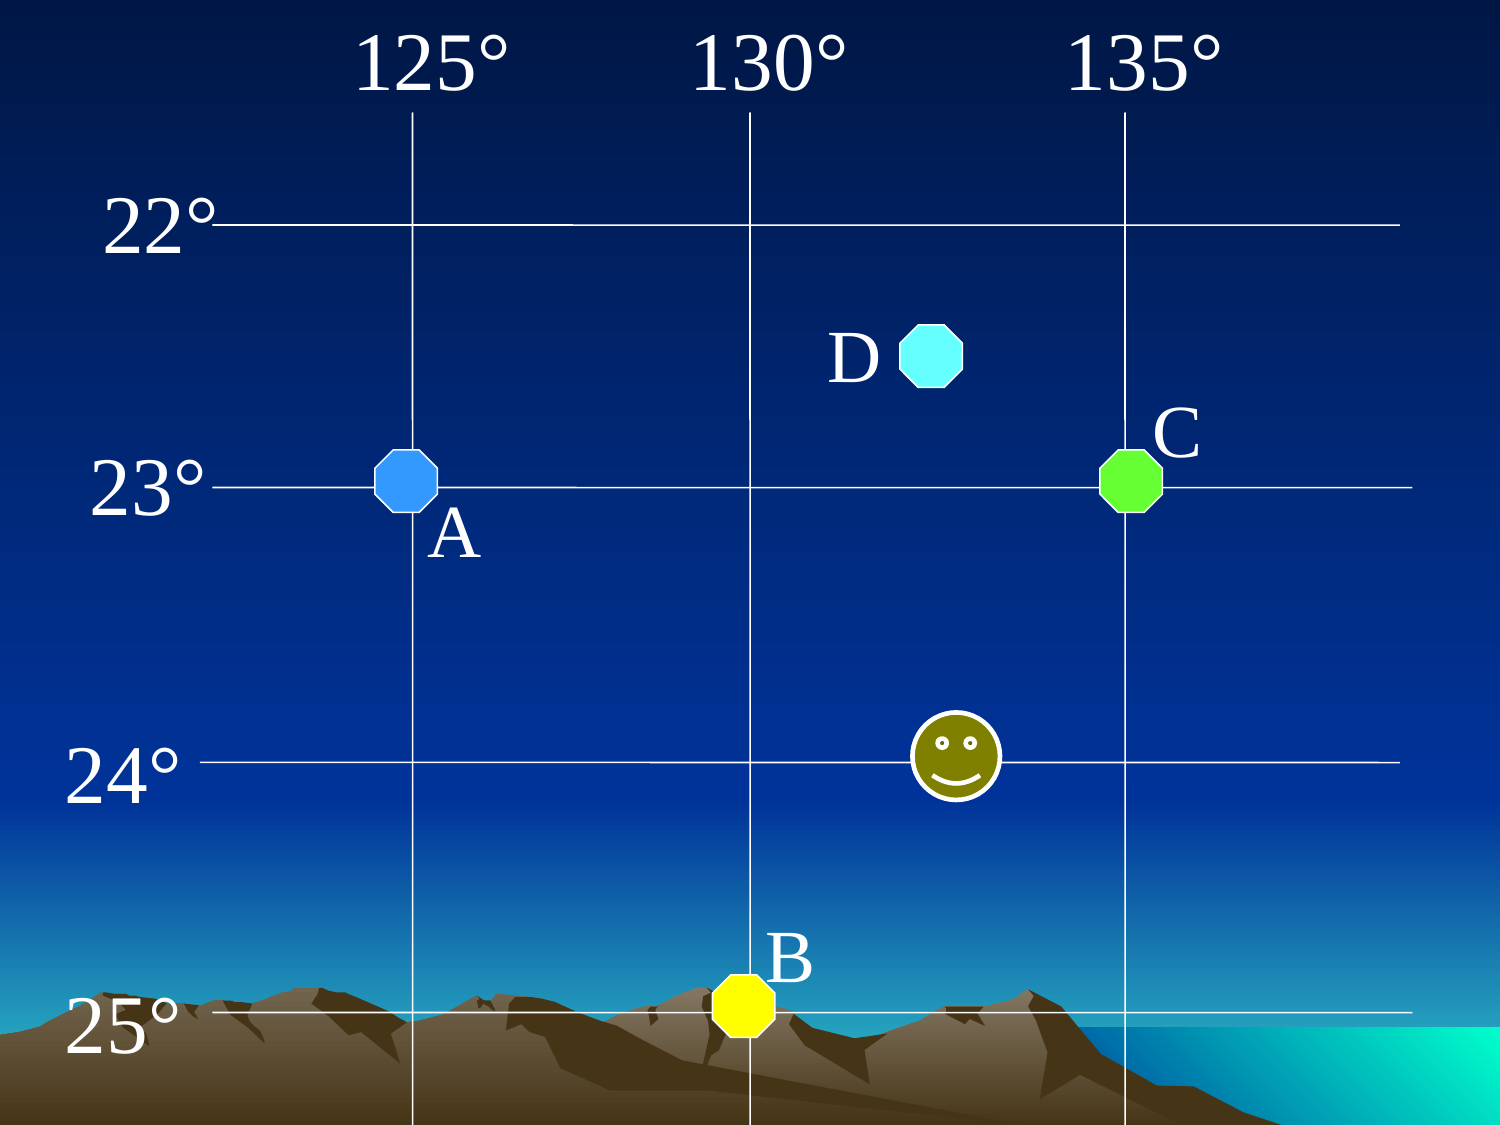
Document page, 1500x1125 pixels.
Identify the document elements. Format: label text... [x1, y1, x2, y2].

text_box 125° [337, 0, 600, 115]
text_box [912, 712, 1000, 800]
text_box B [750, 899, 830, 1005]
text_box [1099, 449, 1163, 513]
text_box 130° [675, 0, 864, 115]
text_box 25° [49, 962, 325, 1078]
text_box [374, 449, 438, 513]
text_box [899, 324, 963, 388]
text_box A [412, 474, 500, 580]
text_box 24° [49, 712, 313, 828]
text_box 22° [87, 162, 337, 278]
text_box 23° [75, 425, 337, 540]
text_box [712, 974, 775, 1038]
text_box 135° [1050, 0, 1239, 115]
text_box D [812, 299, 897, 405]
text_box C [1137, 374, 1218, 480]
